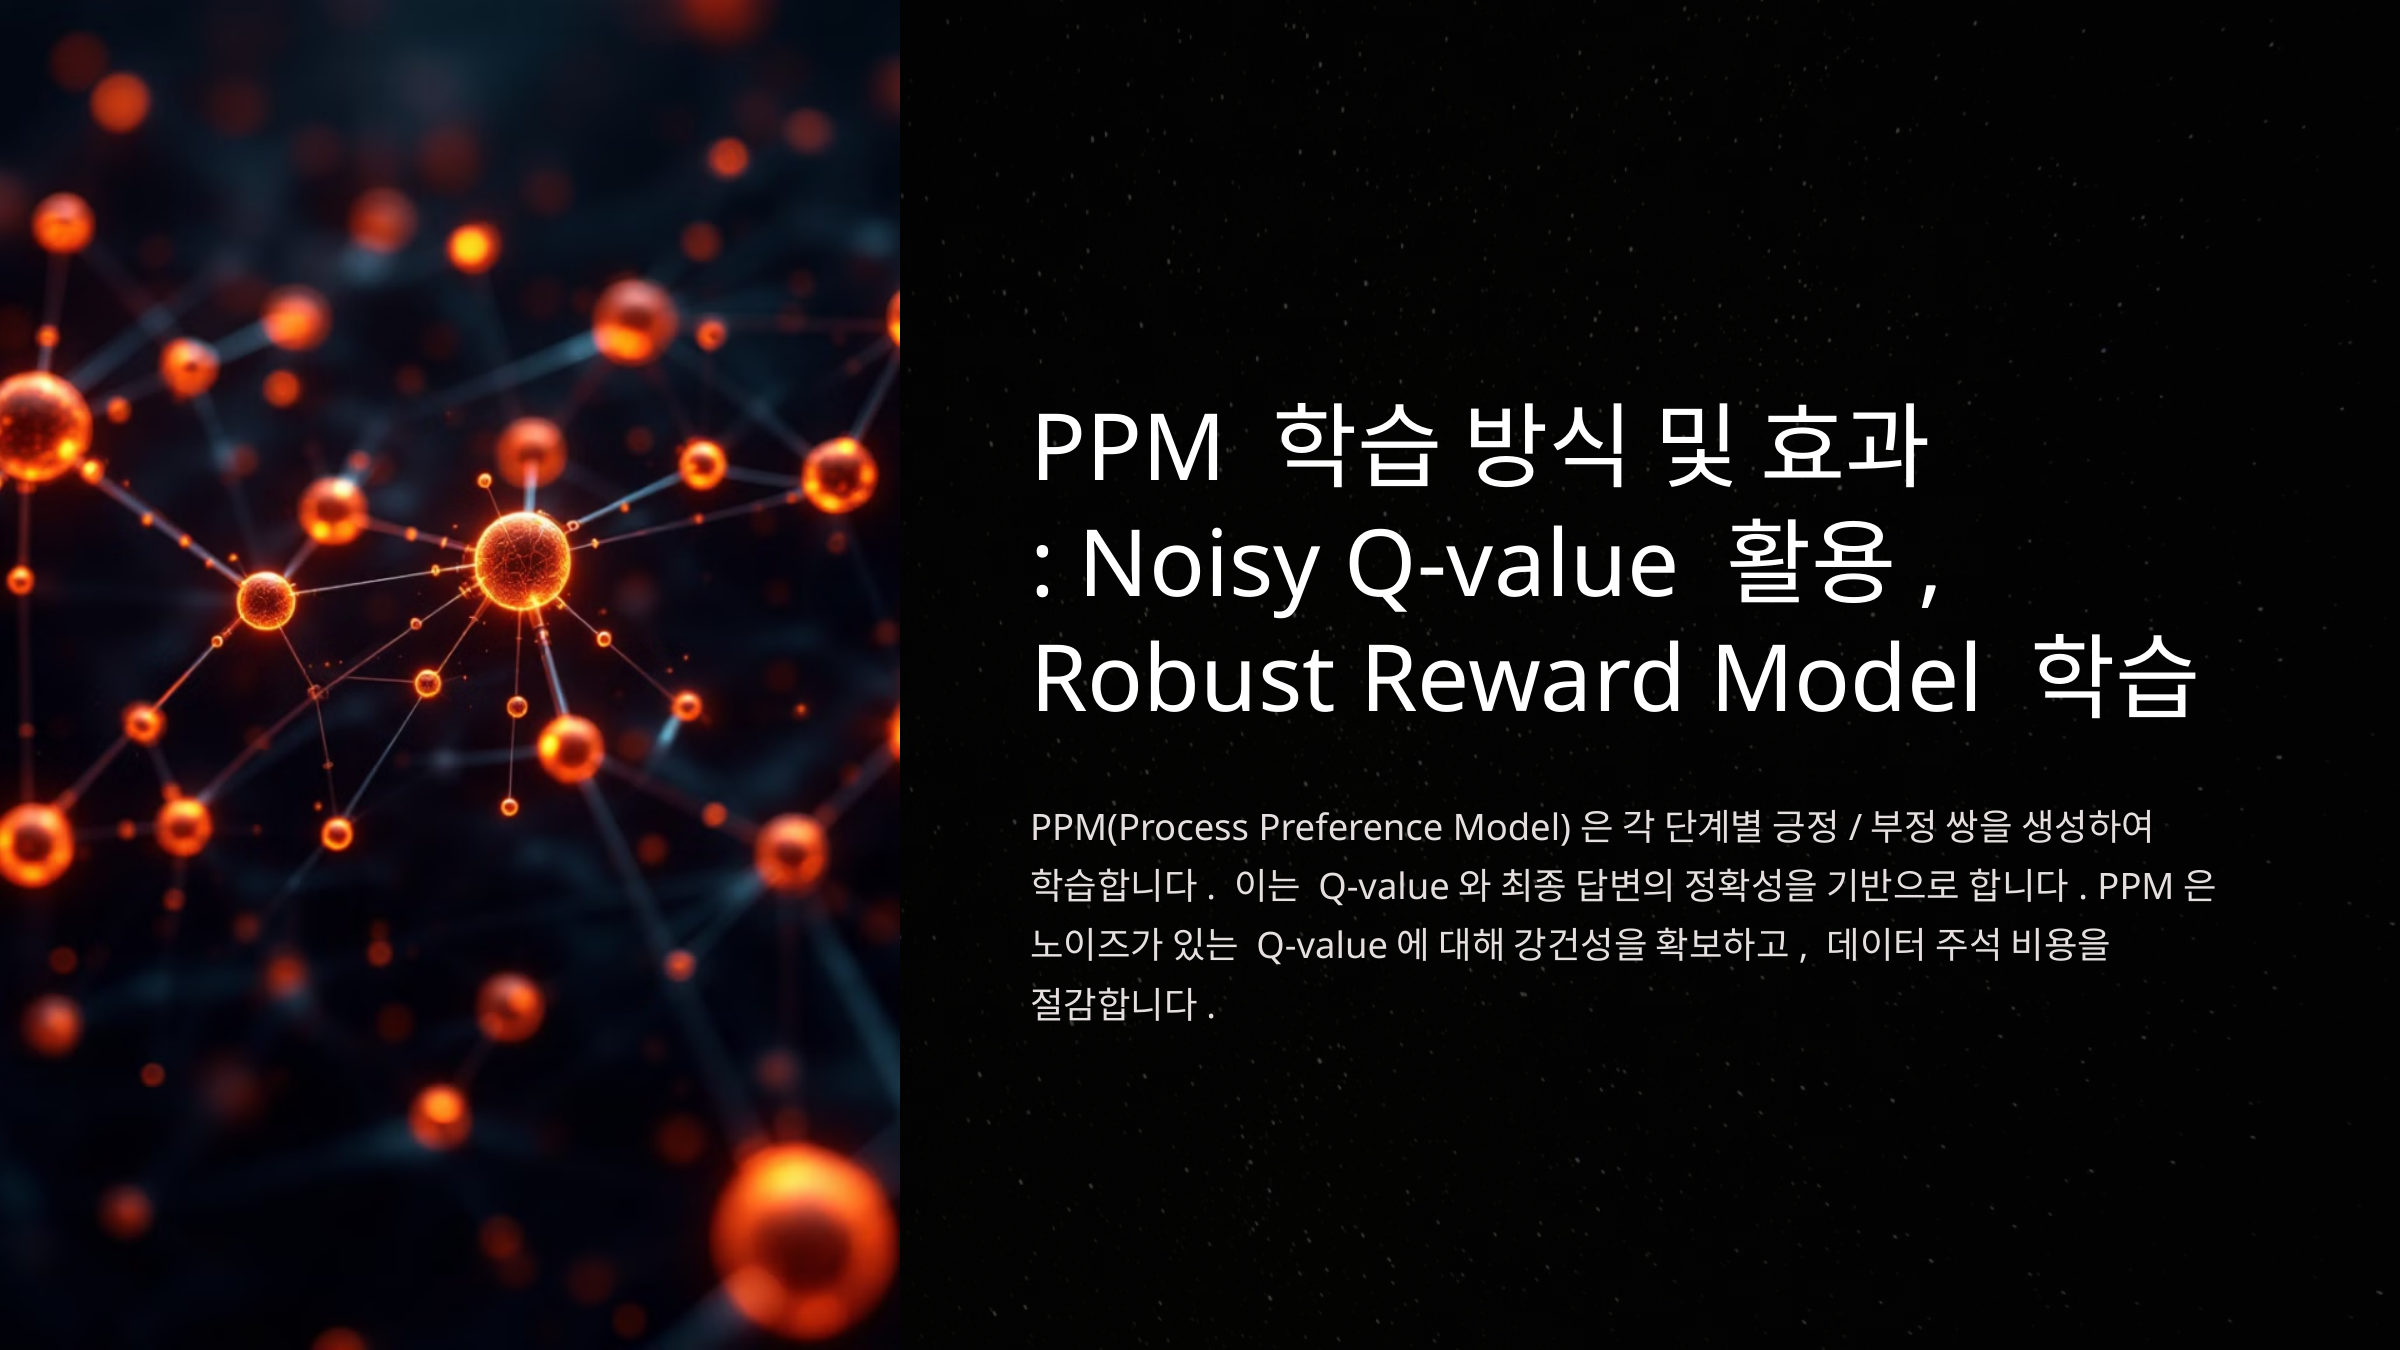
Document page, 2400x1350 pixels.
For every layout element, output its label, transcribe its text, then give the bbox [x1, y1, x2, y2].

text_box PPM(Process Preference Model)은 각 단계별 긍정/부정 쌍을 생성하여 학습합니다. 이는 Q-value와 최종 답변의 정확성을 기반으로 합니다. PPM은 노이즈가 있는 Q-value에 대해 강건성을 확보하고, 데이터 주석 비용을 절감합니다. [1030, 787, 2270, 967]
text_box PPM 학습 방식 및 효과 : Noisy Q-value 활용, Robust Reward Model 학습 [1030, 383, 2270, 733]
picture [0, 0, 2400, 1350]
